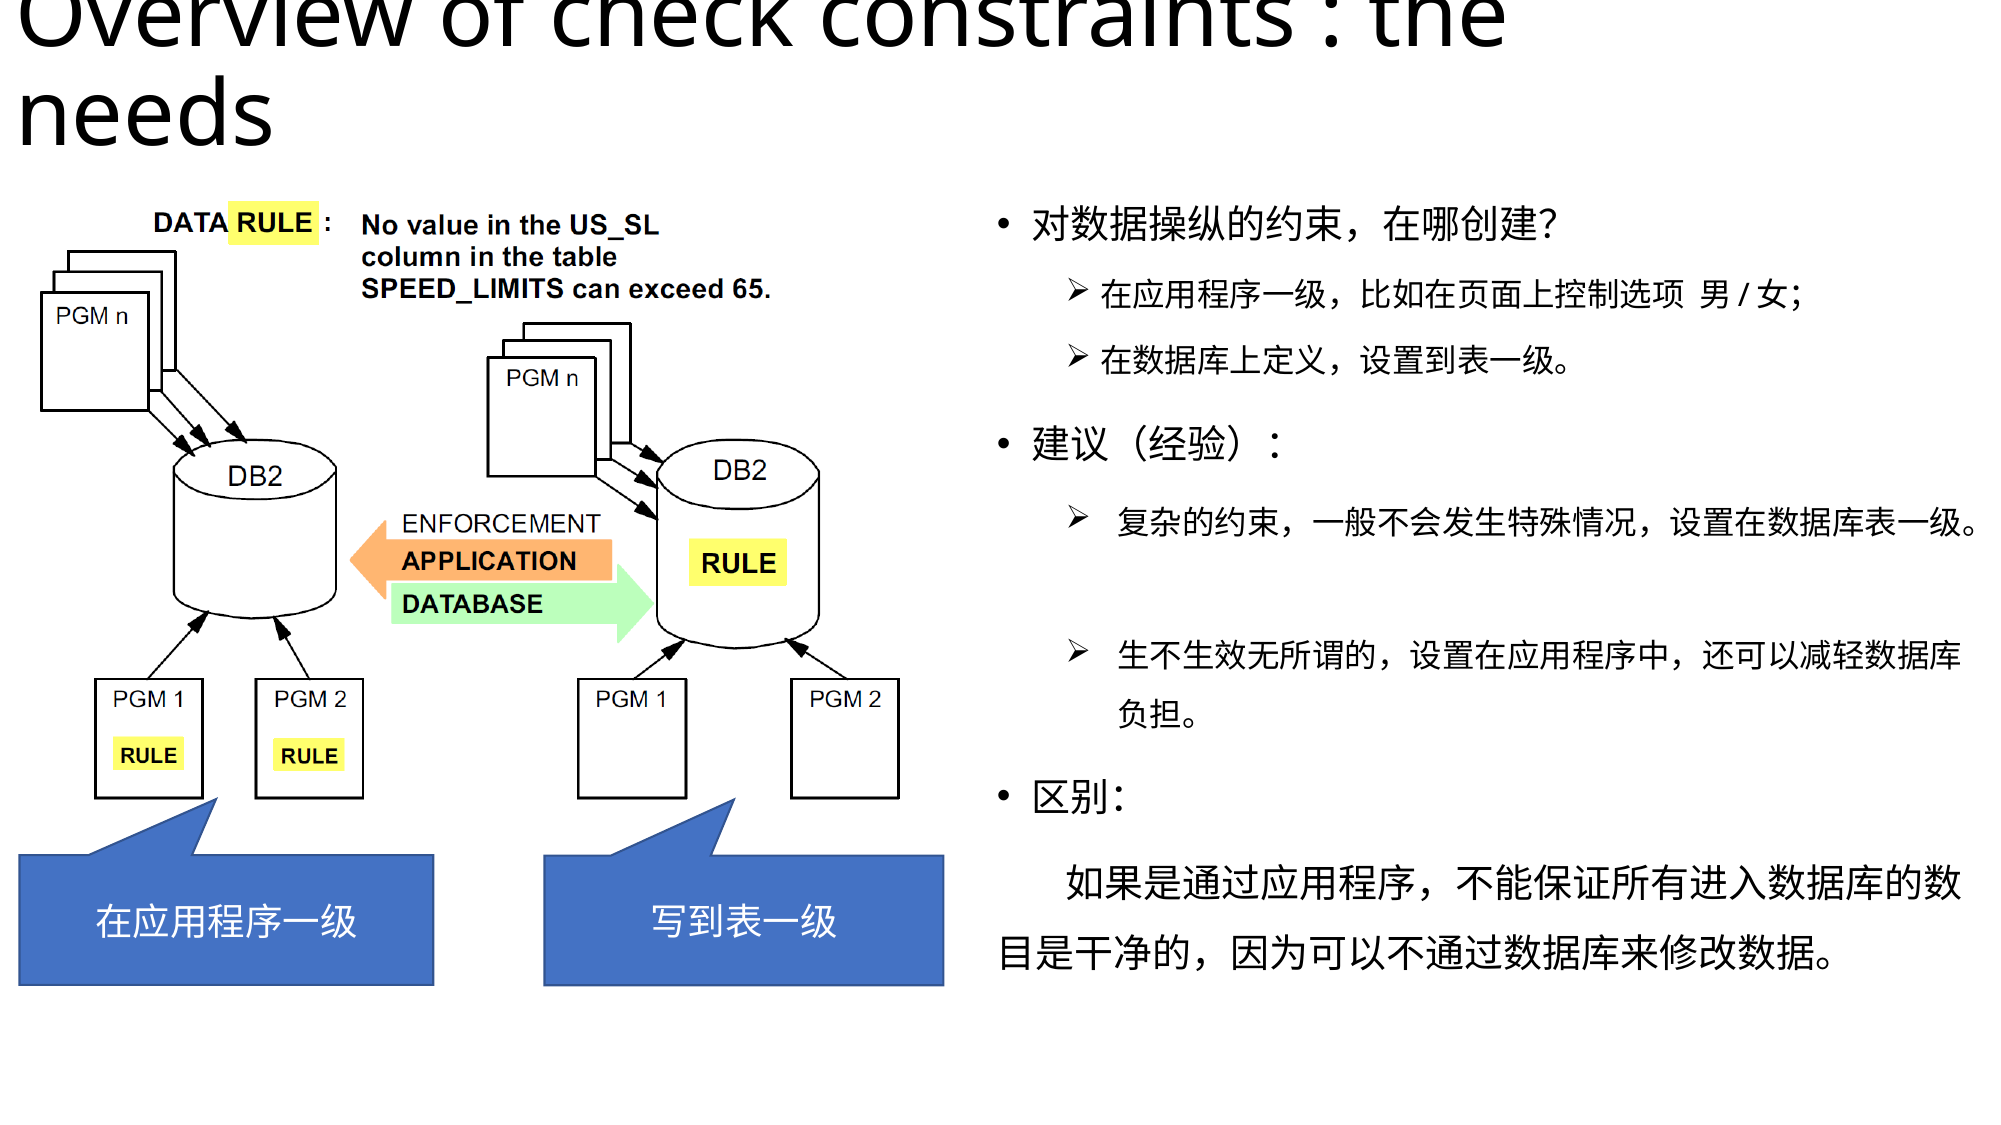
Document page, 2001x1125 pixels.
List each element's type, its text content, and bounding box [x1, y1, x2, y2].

text_box 写到表一级 [543, 818, 945, 987]
list 对数据操纵的约束，在哪创建？ 在应用程序一级，比如在页面上控制选项 男/女； 在数据库上定义，设置到表一级。 建议（经验）： 复杂的约束，一般不会发生特殊情况，设置在数据库表一级。 生不生效无所谓的，设置在应用程序中，还可以减轻数据库负担。 区别： 如果是通过应用程序，不能保证所有进入数据库的数目是干净的，因为可以不通过数据库来修改数据。 [981, 168, 1982, 986]
text_box 在应用程序一级 [18, 818, 435, 986]
picture [19, 201, 917, 818]
title Overview of check constraints : the needs [0, 1, 1622, 132]
